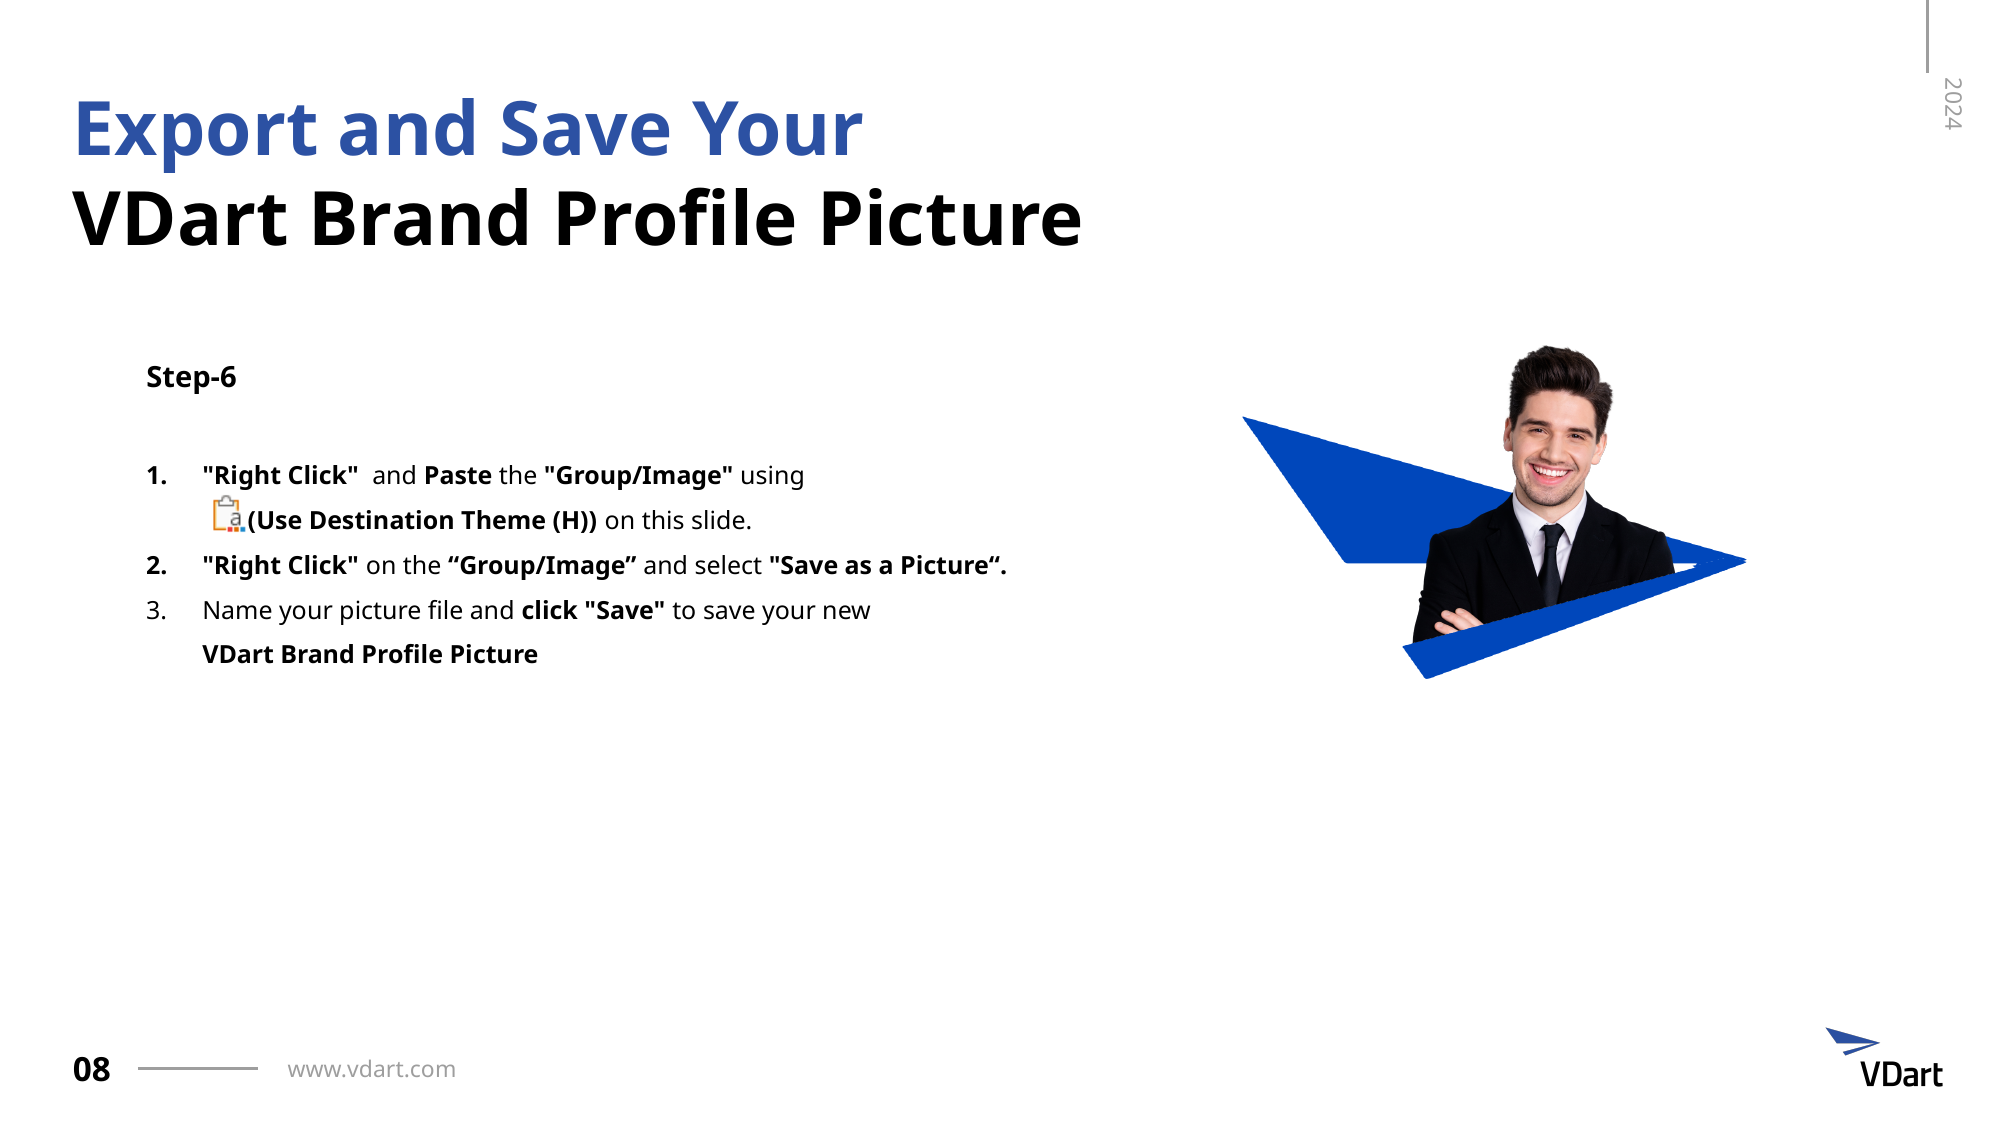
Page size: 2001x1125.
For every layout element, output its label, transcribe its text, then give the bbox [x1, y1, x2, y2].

text_box "Right Click" and Paste the "Group/Image" using (Use Destination Theme (H)) on this slide. "Right Click" on the “Group/Image” and select "Save as a Picture“. Name your picture file and click "Save" to save your new VDart Brand Profile Picture [131, 437, 1084, 677]
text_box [1169, 221, 1820, 875]
text_box Export and Save Your VDart Brand Profile Picture [57, 72, 1128, 268]
text_box Step-6 [131, 350, 326, 401]
picture [1825, 1024, 1943, 1090]
picture [209, 490, 249, 533]
text_box 08 [57, 1040, 132, 1096]
